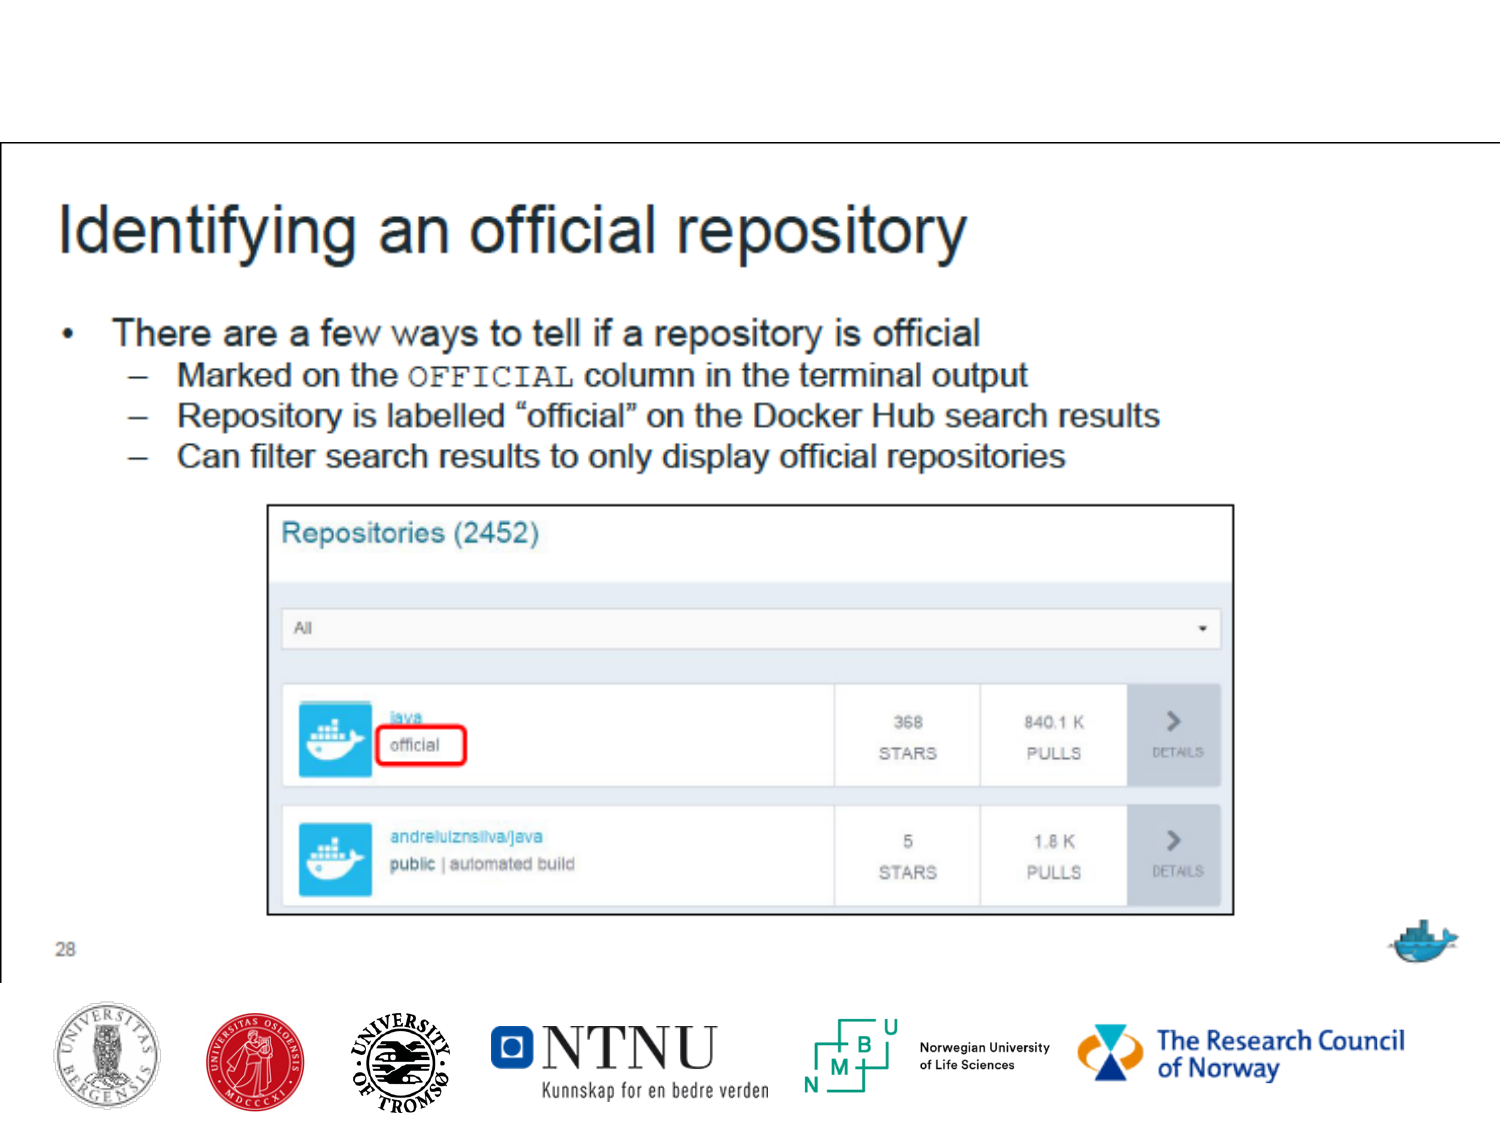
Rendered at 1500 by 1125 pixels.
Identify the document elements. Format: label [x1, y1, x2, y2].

picture [491, 1026, 768, 1102]
picture [0, 142, 1500, 983]
picture [205, 1010, 306, 1113]
picture [51, 999, 164, 1113]
picture [801, 1015, 1052, 1096]
picture [1076, 1010, 1464, 1100]
picture [351, 1013, 450, 1113]
